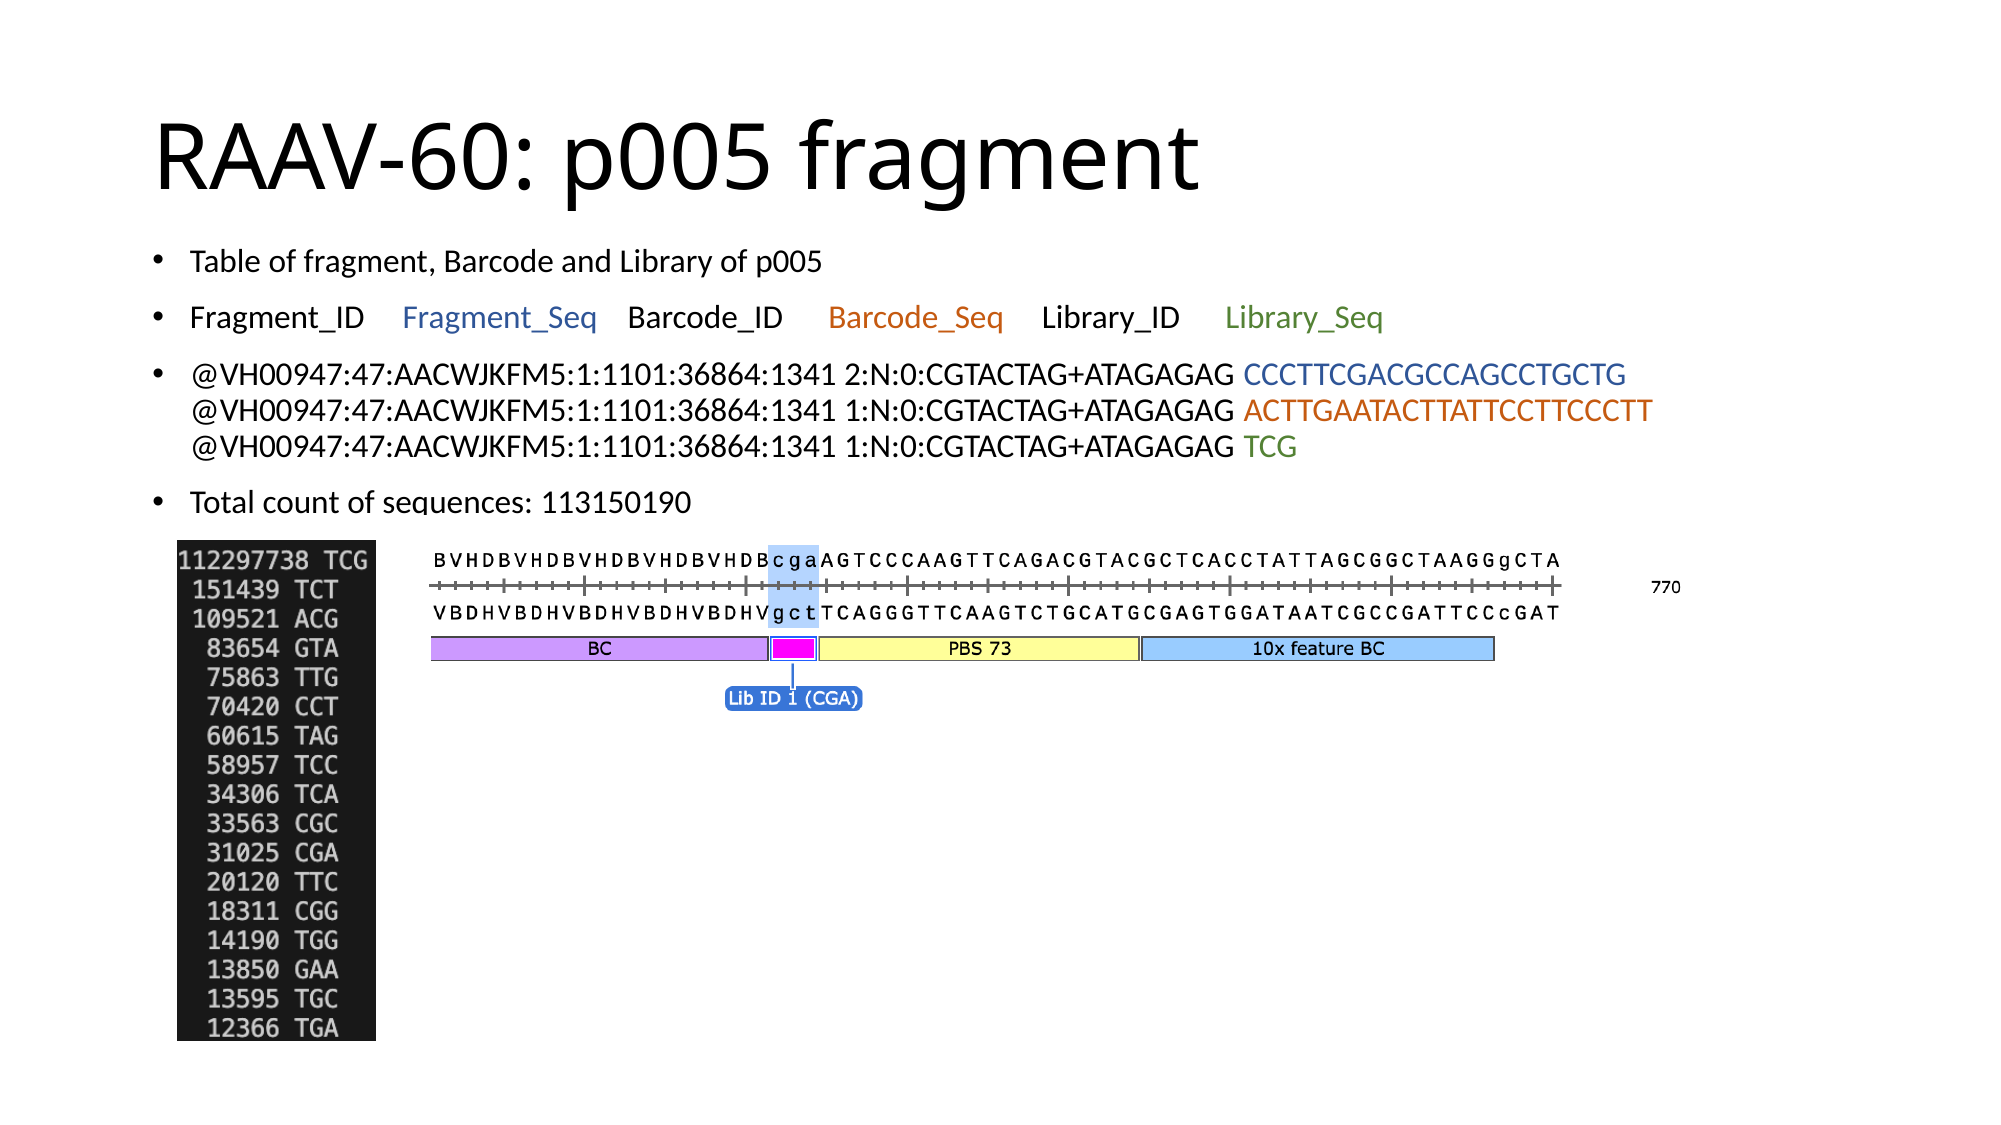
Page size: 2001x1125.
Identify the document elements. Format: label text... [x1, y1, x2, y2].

picture [420, 515, 1696, 714]
list Table of fragment, Barcode and Library of p005 Fragment_ID Fragment_Seq Barcode_ID Barcode_Seq Library_ID Library_Seq @VH00947:47:AACWJKFM5:1:1101:36864:1341 2:N:0:CGTACTAG+ATAGAGAG CCCTTCGACGCCAGCCTGCTG @VH00947:47:AACWJKFM5:1:1101:36864:1341 1:N:0:CGTACTAG+ATAGAGAG ACTTGAATACTTATTCCTTCCCTT @VH00947:47:AACWJKFM5:1:1101:36864:1341 1:N:0:CGTACTAG+ATAGAGAG TCG Total count of sequences: 113150190 [137, 236, 1863, 950]
title RAAV-60: p005 fragment [137, 50, 1863, 236]
picture [177, 540, 376, 1041]
